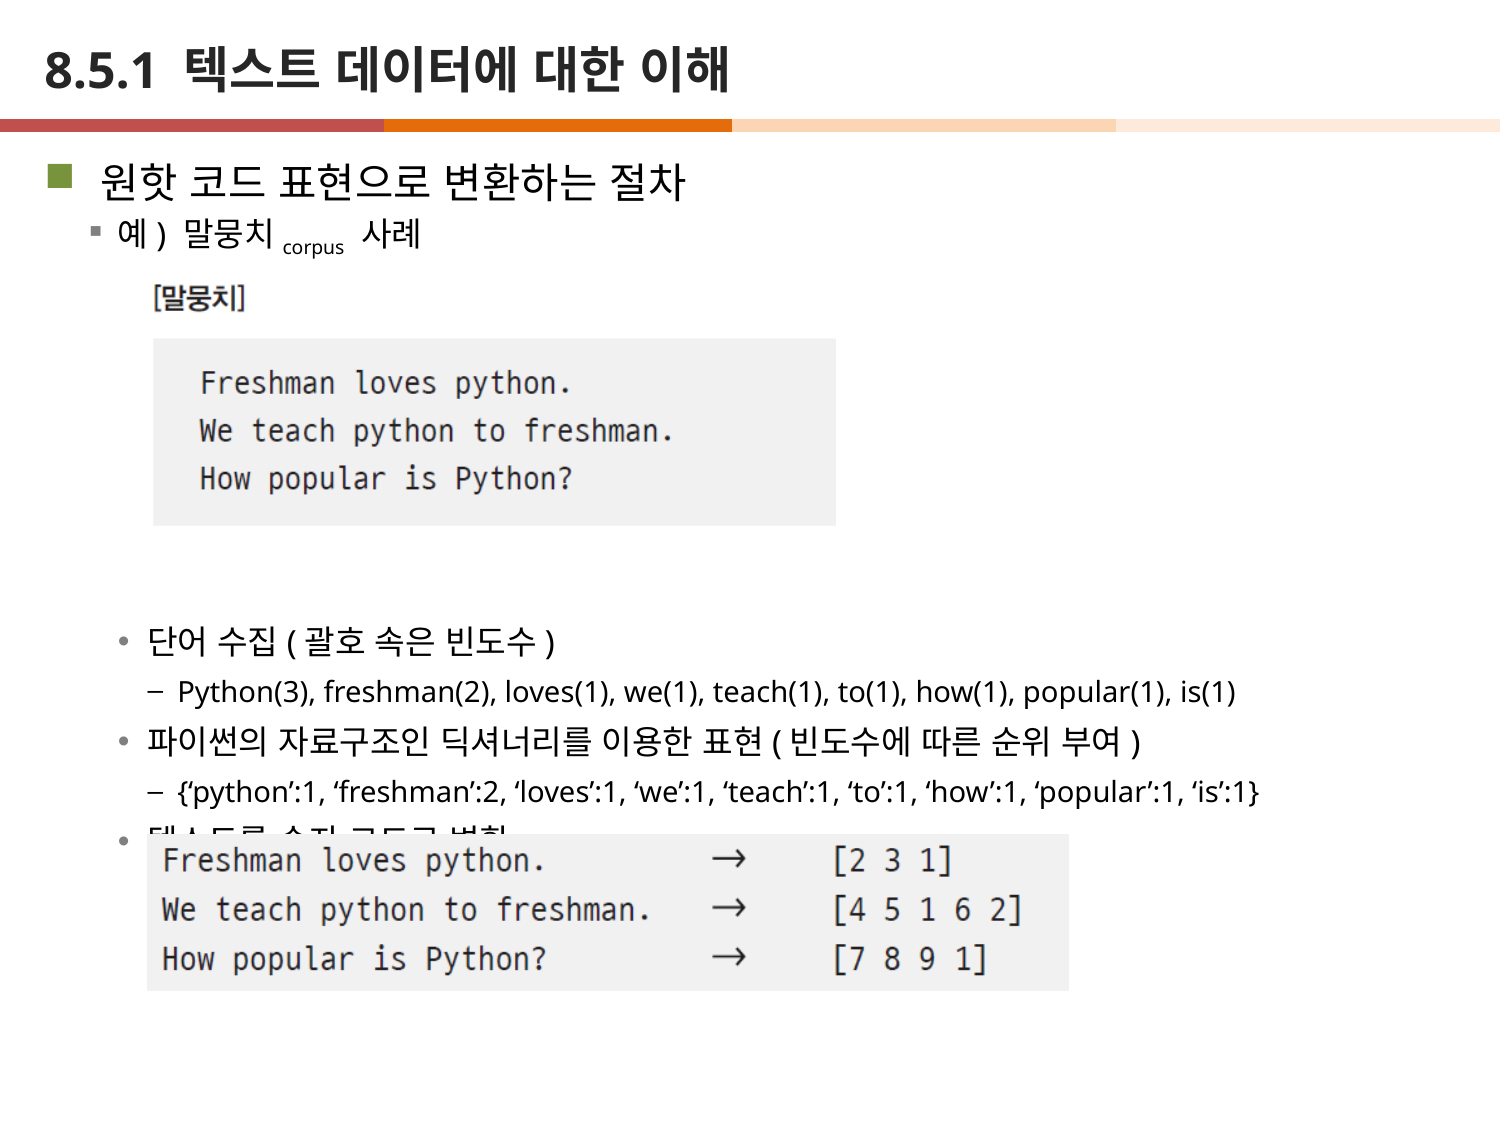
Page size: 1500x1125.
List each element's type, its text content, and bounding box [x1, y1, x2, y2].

picture [147, 277, 836, 537]
title 8.5.1 텍스트 데이터에 대한 이해 [29, 23, 1270, 114]
picture [147, 833, 1070, 992]
list 원핫 코드 표현으로 변환하는 절차 예) 말뭉치corpus 사례 단어 수집(괄호 속은 빈도수) Python(3), freshman(2), loves(1), we(1), teach(1), to(1), how(1), popular(1), is(1) 파이썬의 자료구조인 딕셔너리를 이용한 표현(빈도수에 따른 순위 부여) {‘python’:1, ‘freshman’:2, ‘loves’:1, ‘we’:1, ‘teach’:1, ‘to’:1, ‘how’:1, ‘popular’:1, ‘is’:1} 텍스트를 숫자 코드로 변환 [29, 148, 1471, 1083]
